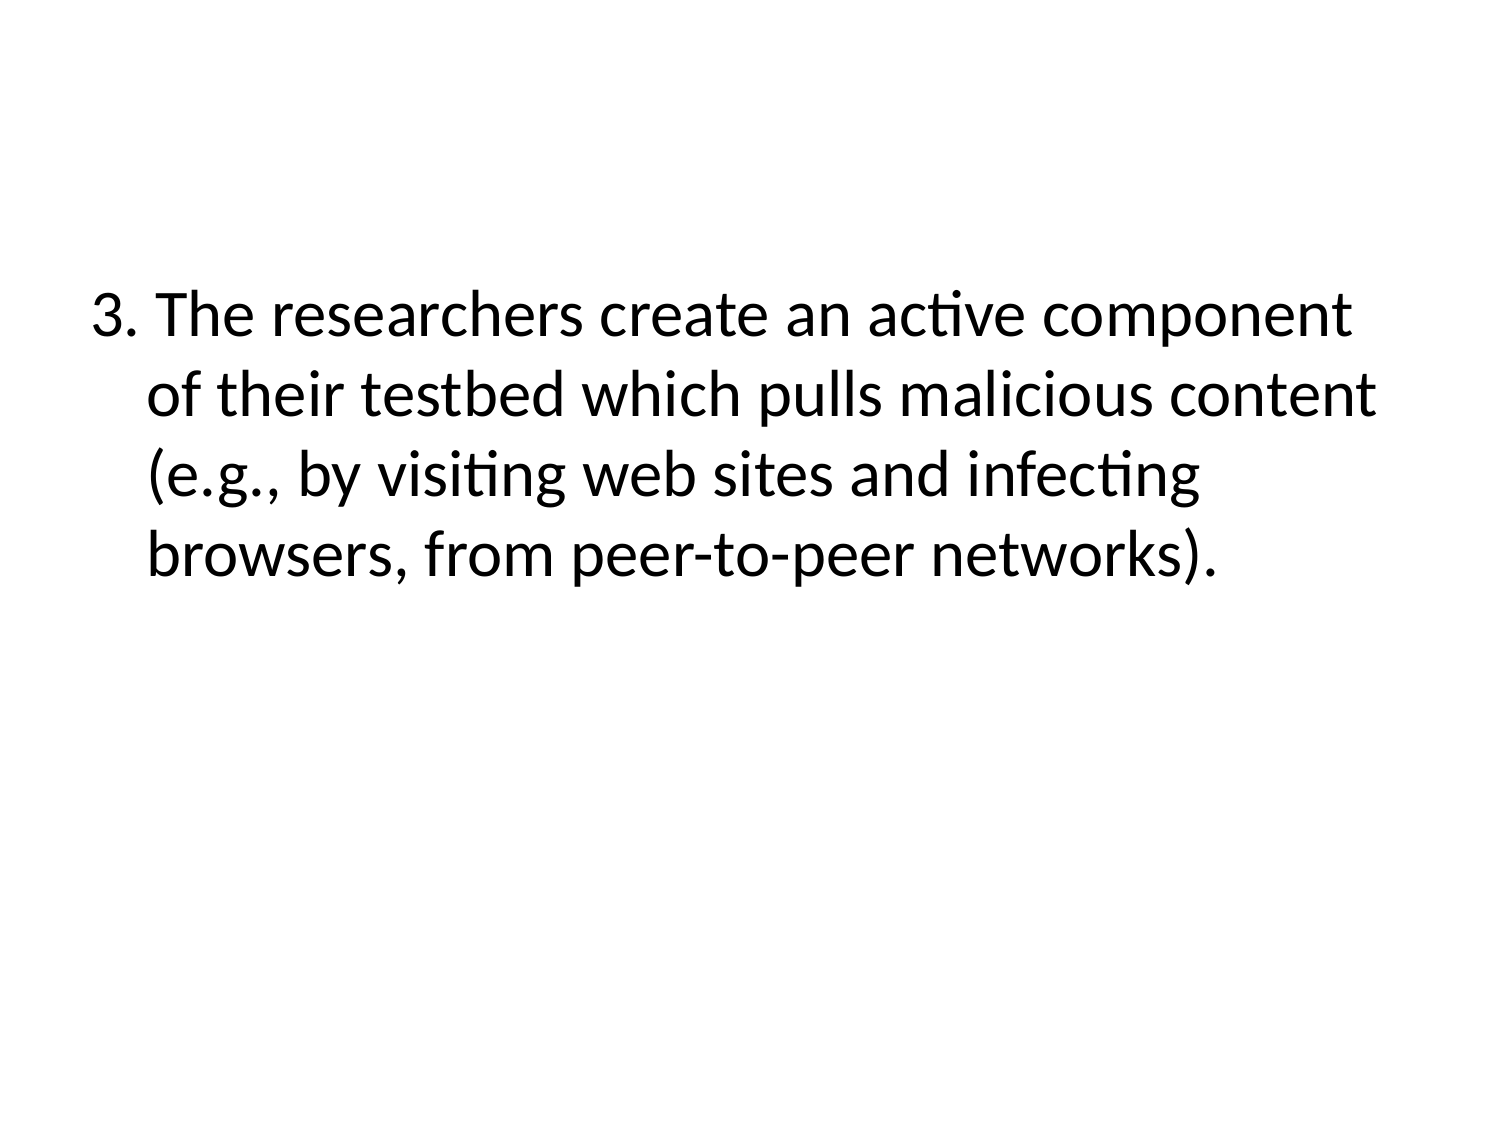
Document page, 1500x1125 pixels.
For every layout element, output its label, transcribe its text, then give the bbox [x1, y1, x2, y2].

list 3. The researchers create an active component of their testbed which pulls malicious content (e.g., by visiting web sites and infecting browsers, from peer-to-peer networks). [75, 262, 1425, 1005]
